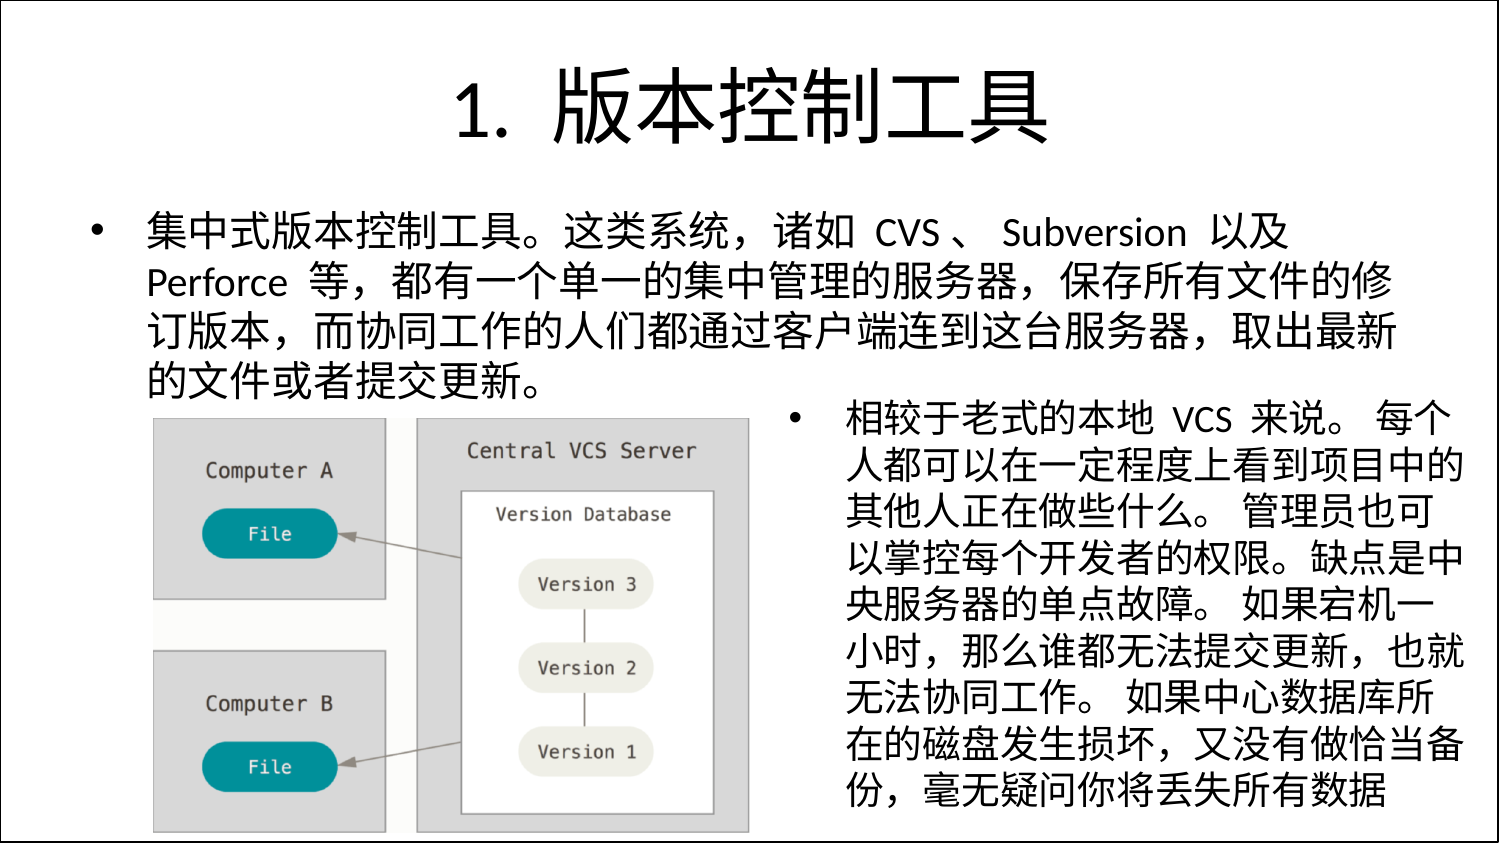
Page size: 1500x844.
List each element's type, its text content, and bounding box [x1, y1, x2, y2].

list 集中式版本控制工具。这类系统，诸如 CVS、Subversion 以及 Perforce 等，都有一个单一的集中管理的服务器，保存所有文件的修订版本，而协同工作的人们都通过客户端连到这台服务器，取出最新的文件或者提交更新。 [75, 196, 1425, 470]
picture [152, 418, 751, 833]
text_box 相较于老式的本地 VCS 来说。 每个人都可以在一定程度上看到项目中的其他人正在做些什么。 管理员也可以掌控每个开发者的权限。缺点是中央服务器的单点故障。 如果宕机一小时，那么谁都无法提交更新，也就无法协同工作。 如果中心数据库所在的磁盘发生损坏，又没有做恰当备份，毫无疑问你将丢失所有数据 [773, 386, 1486, 844]
title 1. 版本控制工具 [75, 33, 1425, 175]
